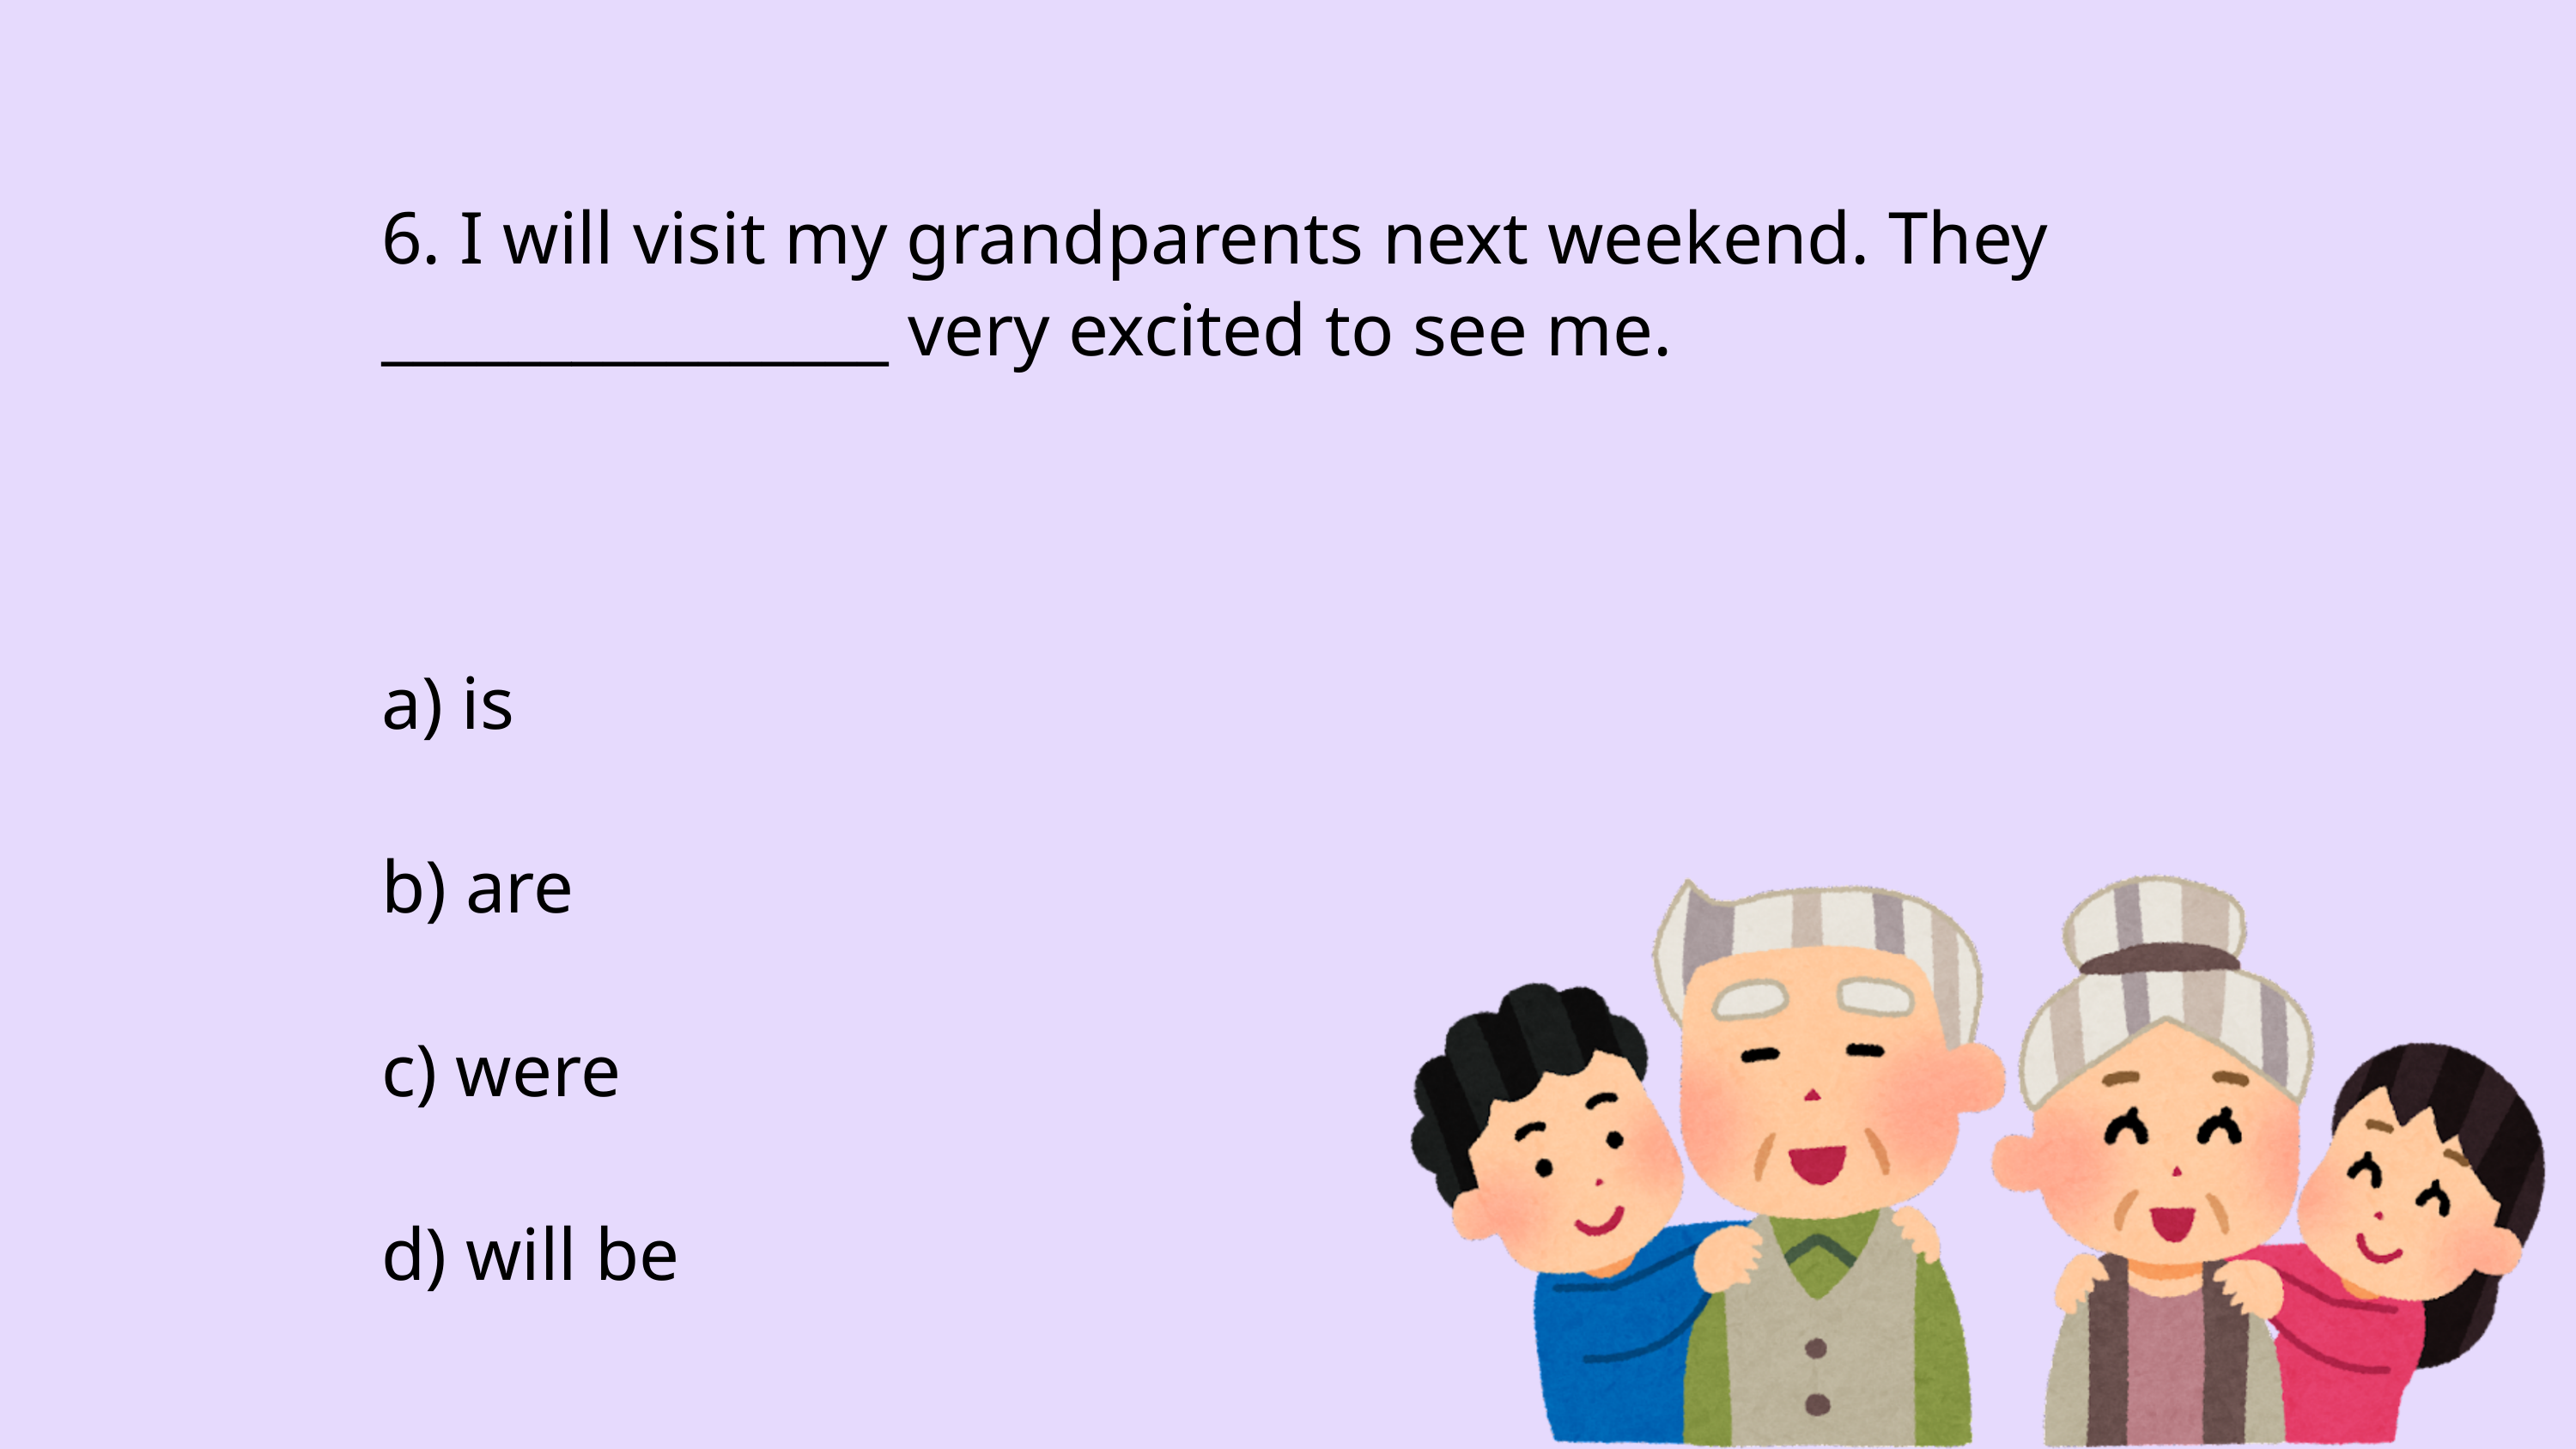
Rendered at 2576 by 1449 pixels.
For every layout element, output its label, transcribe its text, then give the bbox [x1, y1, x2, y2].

text_box a) is b) are c) were d) will be [381, 652, 2182, 1294]
text_box 6. I will visit my grandparents next weekend. They ________________ very excited to see me. [381, 186, 2332, 371]
text_box [1409, 873, 2547, 1449]
